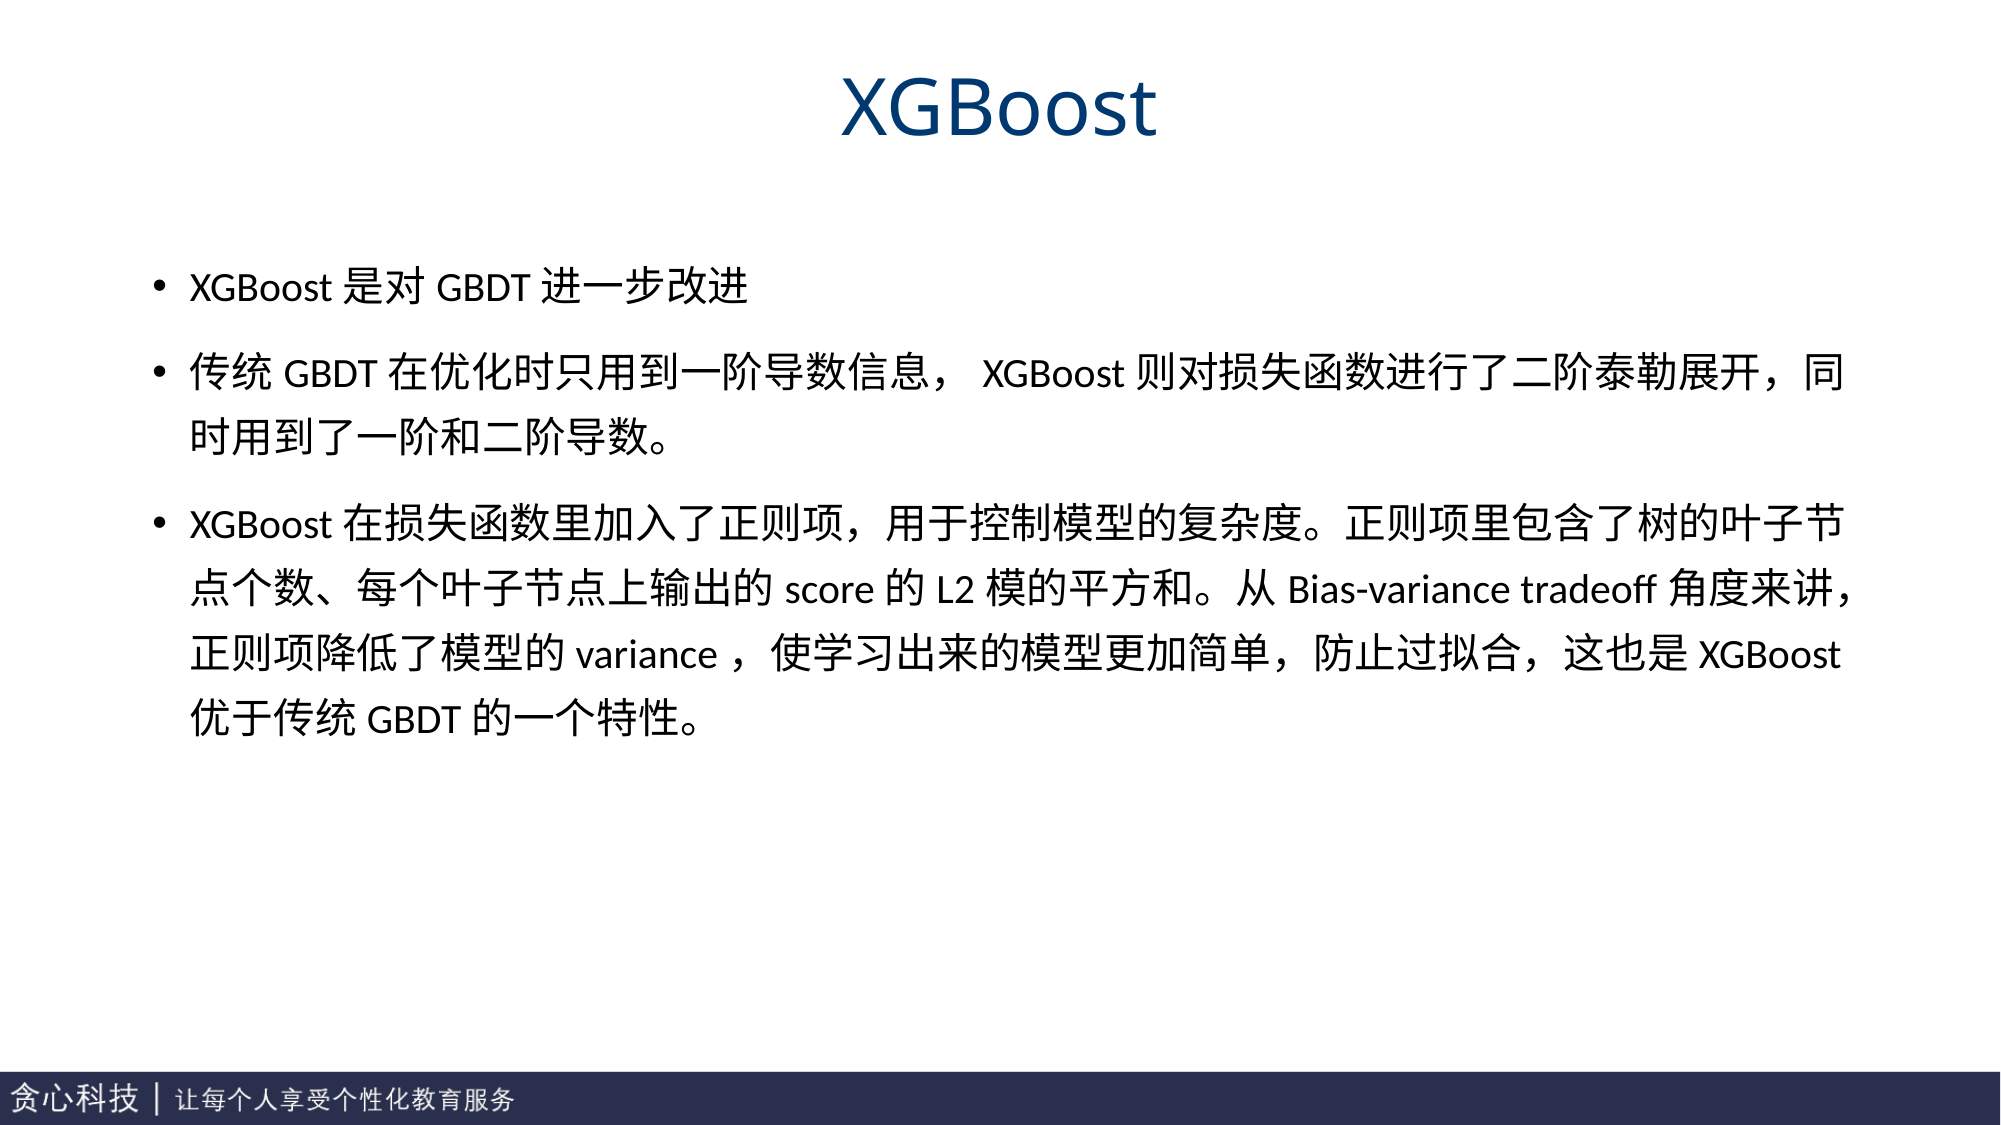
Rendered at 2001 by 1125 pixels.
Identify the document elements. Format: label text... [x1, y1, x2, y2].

picture [0, 0, 2001, 1125]
title XGBoost [137, 1, 1863, 219]
list XGBoost是对GBDT进一步改进 传统GBDT在优化时只用到一阶导数信息，XGBoost则对损失函数进行了二阶泰勒展开，同时用到了一阶和二阶导数。 XGBoost在损失函数里加入了正则项，用于控制模型的复杂度。正则项里包含了树的叶子节点个数、每个叶子节点上输出的score的L2模的平方和。从Bias-variance tradeoff角度来讲，正则项降低了模型的variance，使学习出来的模型更加简单，防止过拟合，这也是XGBoost优于传统GBDT的一个特性。 [137, 237, 1863, 891]
